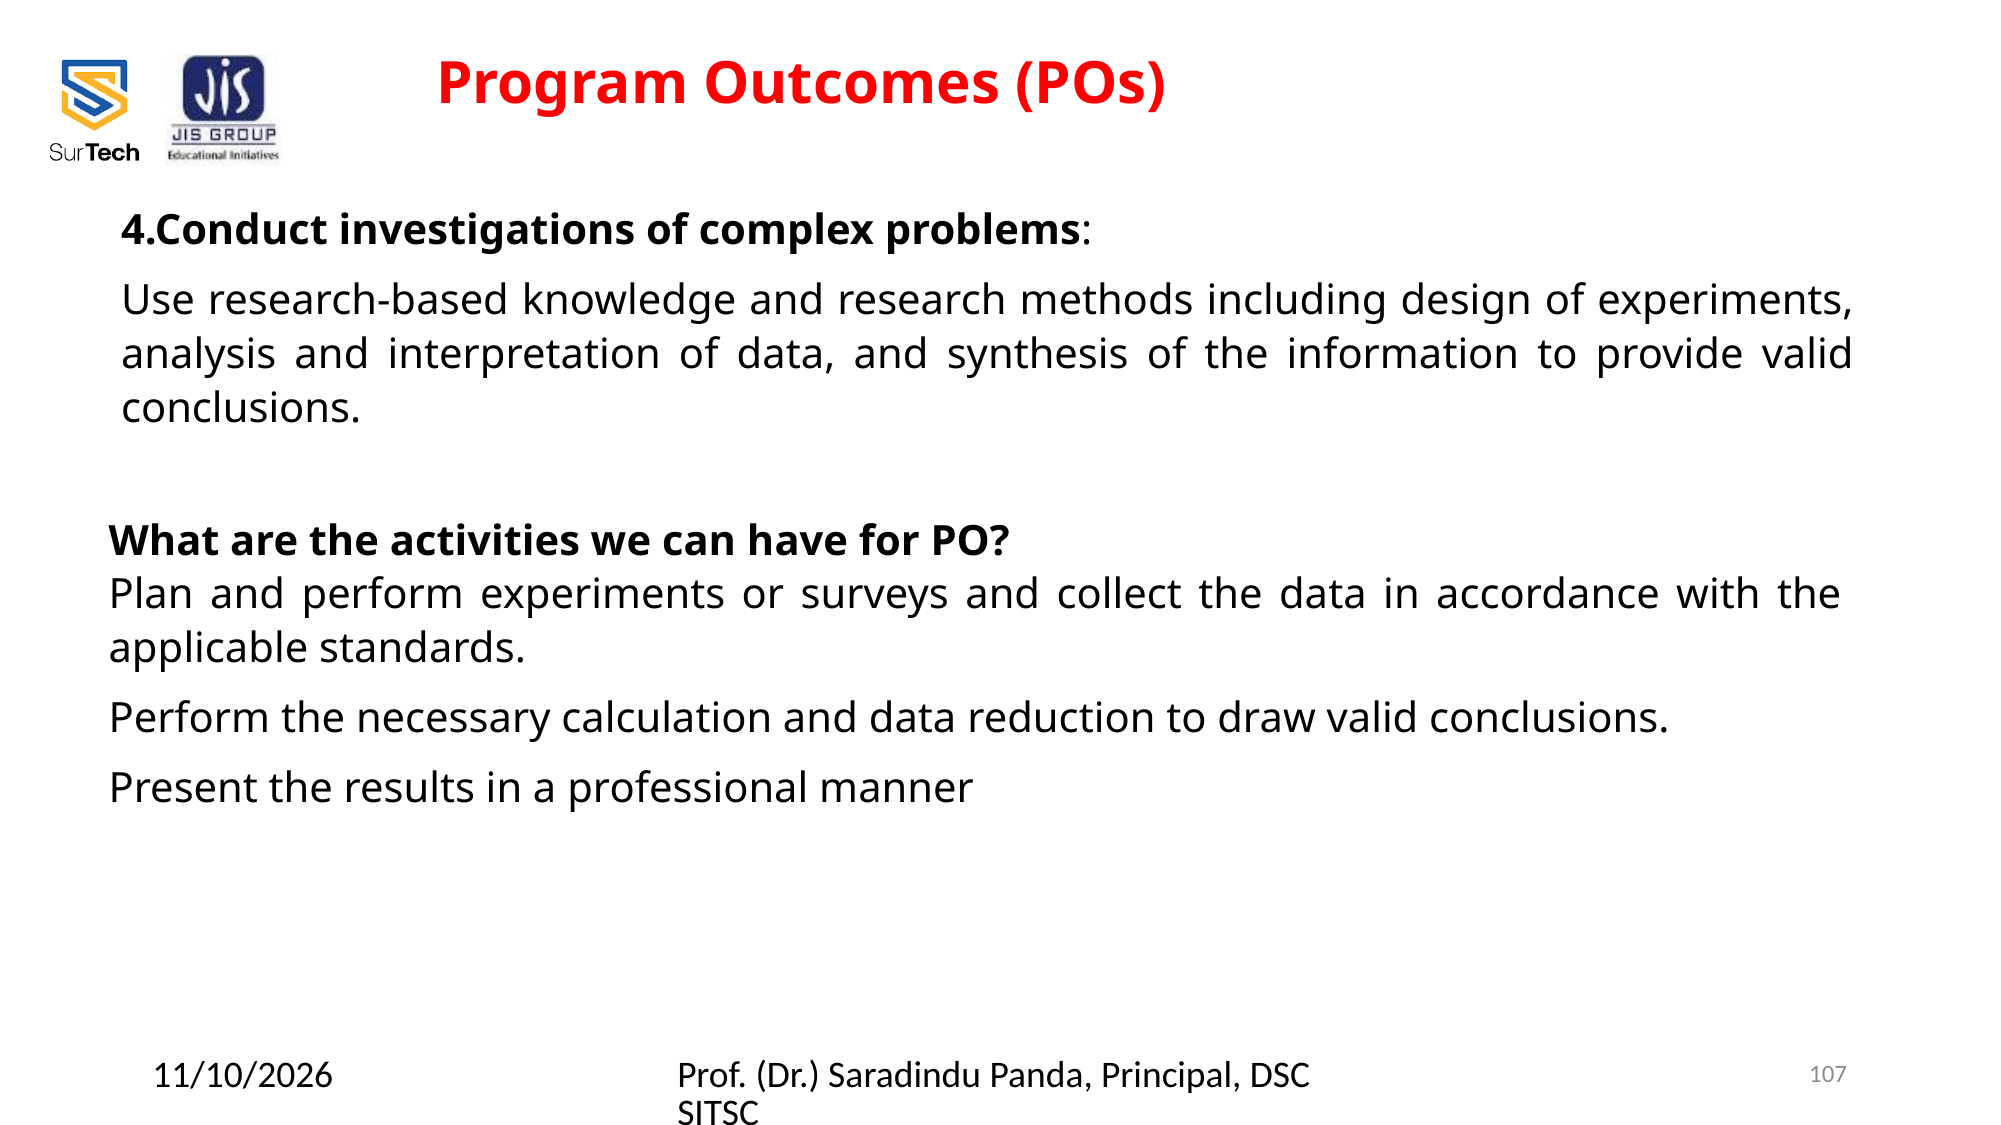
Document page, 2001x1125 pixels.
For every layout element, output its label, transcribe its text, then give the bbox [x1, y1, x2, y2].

text_box 4.Conduct investigations of complex problems: Use research-based knowledge and research methods including design of experiments, analysis and interpretation of data, and synthesis of the information to provide valid conclusions. [106, 192, 1870, 438]
footer Prof. (Dr.) Saradindu Panda, Principal, DSCSITSC [662, 1042, 1338, 1103]
text_box What are the activities we can have for PO? Plan and perform experiments or surveys and collect the data in accordance with the applicable standards. Perform the necessary calculation and data reduction to draw valid conclusions. Present the results in a professional manner [93, 506, 1857, 819]
text_box Program Outcomes (POs) [421, 50, 1870, 123]
slide_number 107 [1412, 1042, 1863, 1103]
picture [23, 39, 282, 181]
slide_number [137, 1042, 588, 1103]
